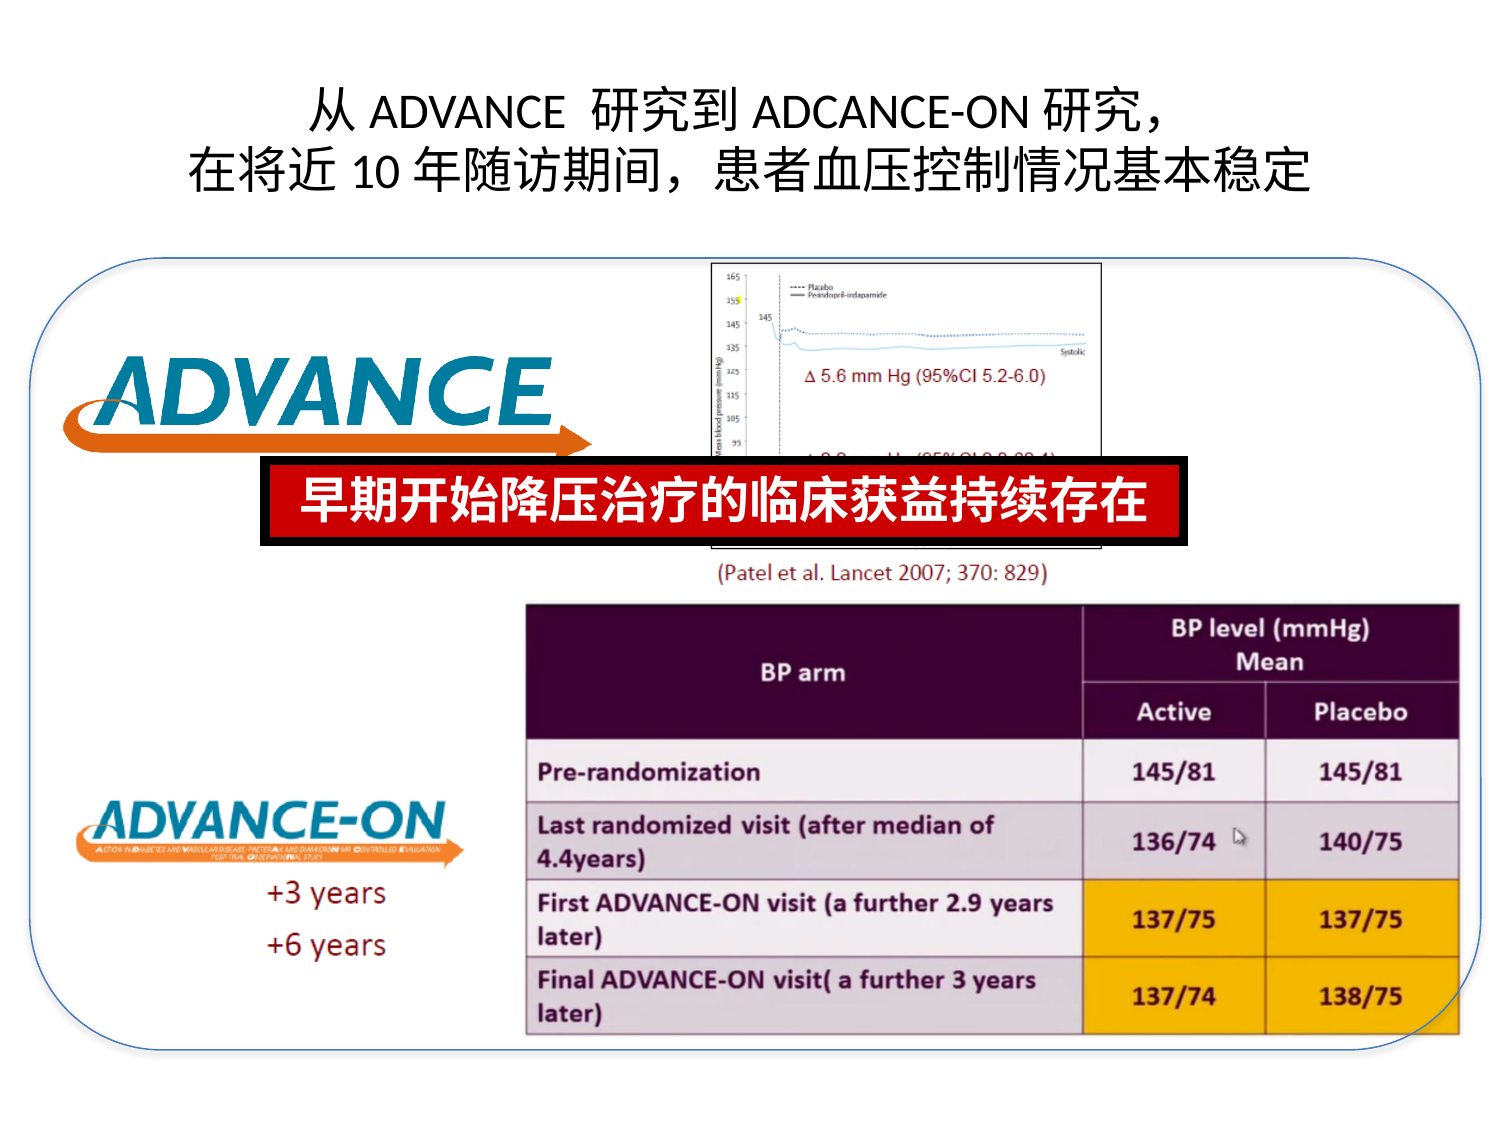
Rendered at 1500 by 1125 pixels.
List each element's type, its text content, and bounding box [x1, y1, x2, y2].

text_box [28, 257, 1384, 1051]
title 从ADVANCE 研究到ADCANCE-ON研究， 在将近10年随访期间，患者血压控制情况基本稳定 [75, 45, 1425, 233]
picture [522, 600, 1464, 1038]
text_box 早期开始降压治疗的临床获益持续存在 [265, 460, 687, 542]
text_box [1109, 257, 1482, 977]
text_box 早期开始降压治疗的临床获益持续存在 [1113, 460, 1184, 542]
picture [74, 750, 470, 1005]
picture [692, 257, 1108, 597]
picture [63, 355, 592, 461]
